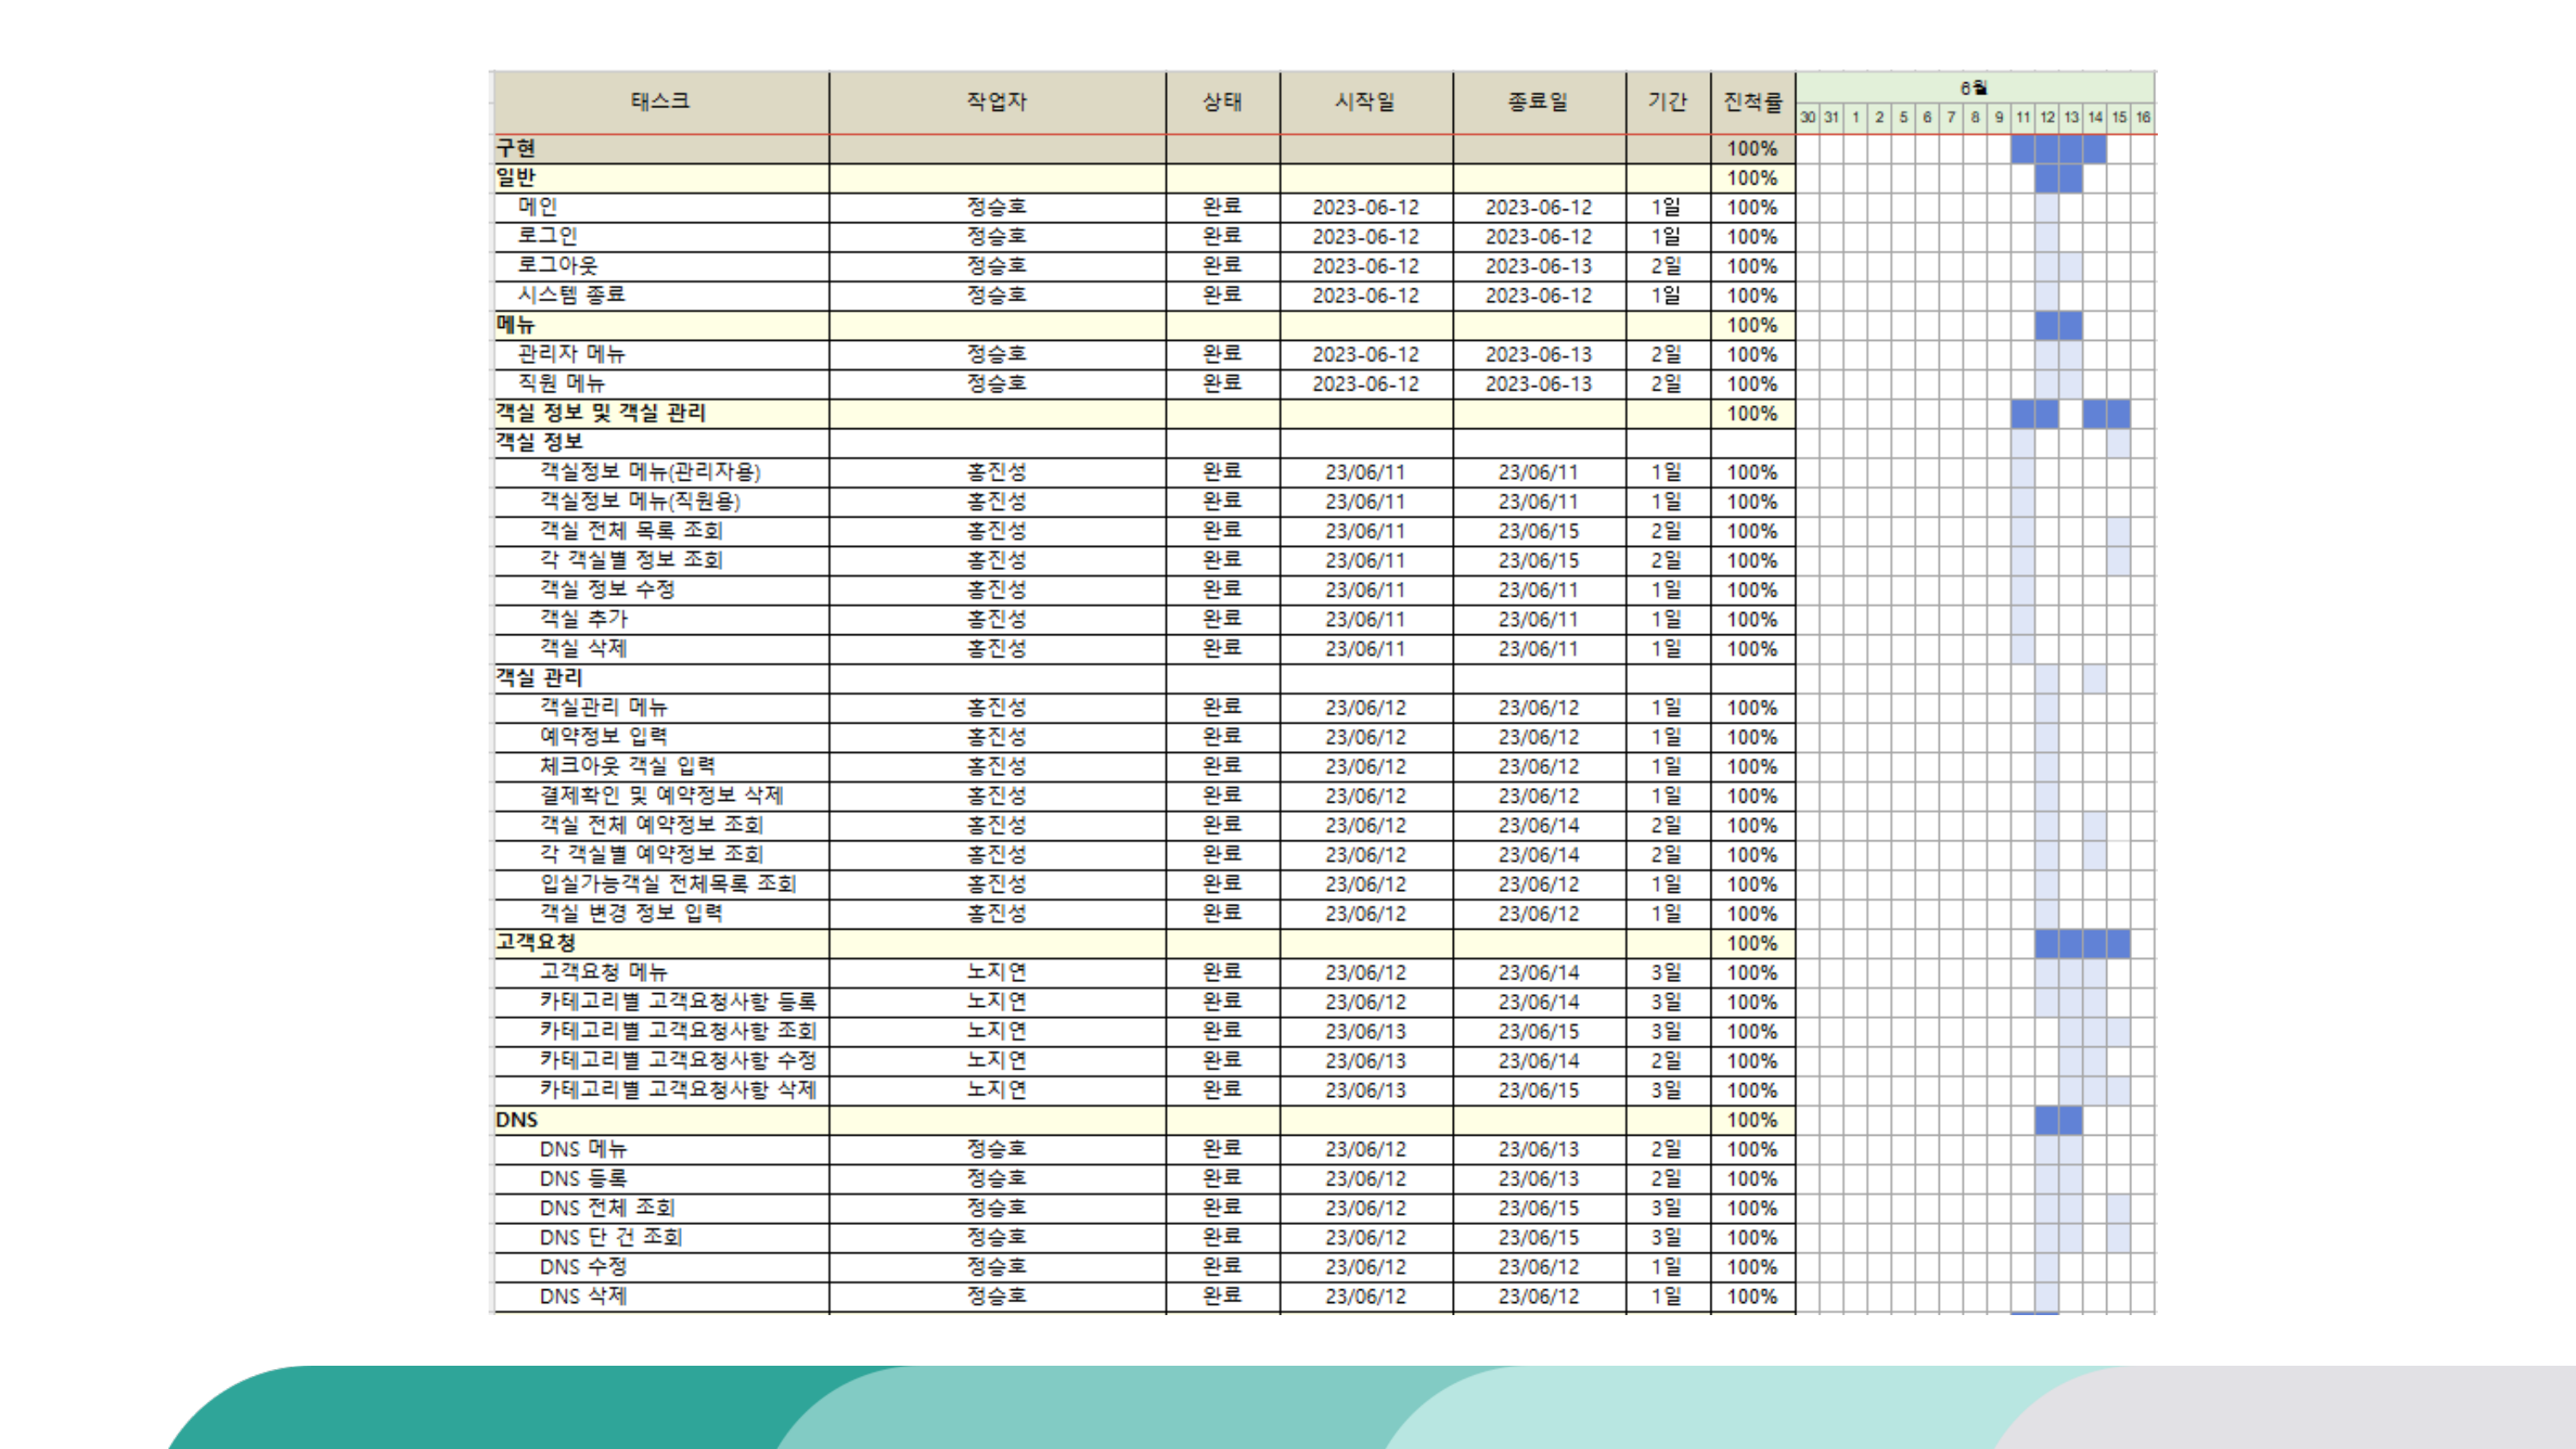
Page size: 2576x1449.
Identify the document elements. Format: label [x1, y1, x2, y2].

text_box [145, 1366, 2576, 1449]
picture [489, 69, 2158, 1315]
